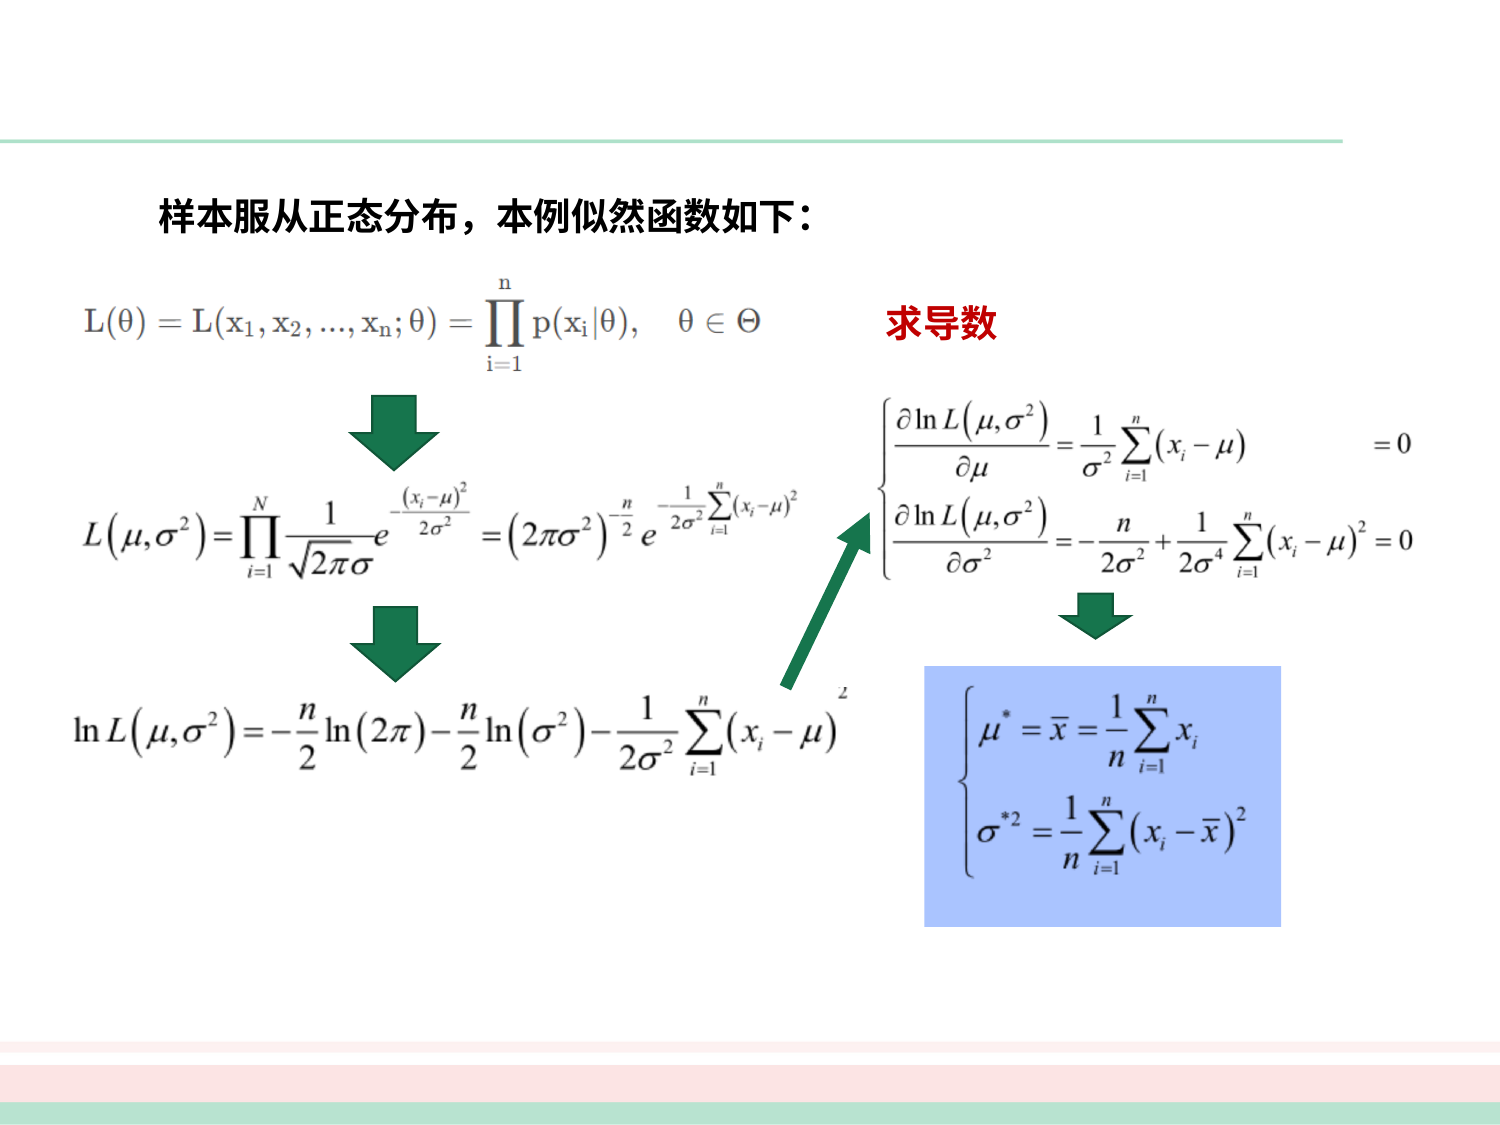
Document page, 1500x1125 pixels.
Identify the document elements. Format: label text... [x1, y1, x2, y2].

picture [0, 0, 1500, 1125]
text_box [785, 512, 870, 688]
text_box [1057, 592, 1134, 640]
text_box [349, 606, 442, 683]
text_box [347, 394, 441, 458]
text_box 样本服从正态分布，本例似然函数如下： [143, 185, 849, 246]
text_box 求导数 [870, 292, 1014, 353]
